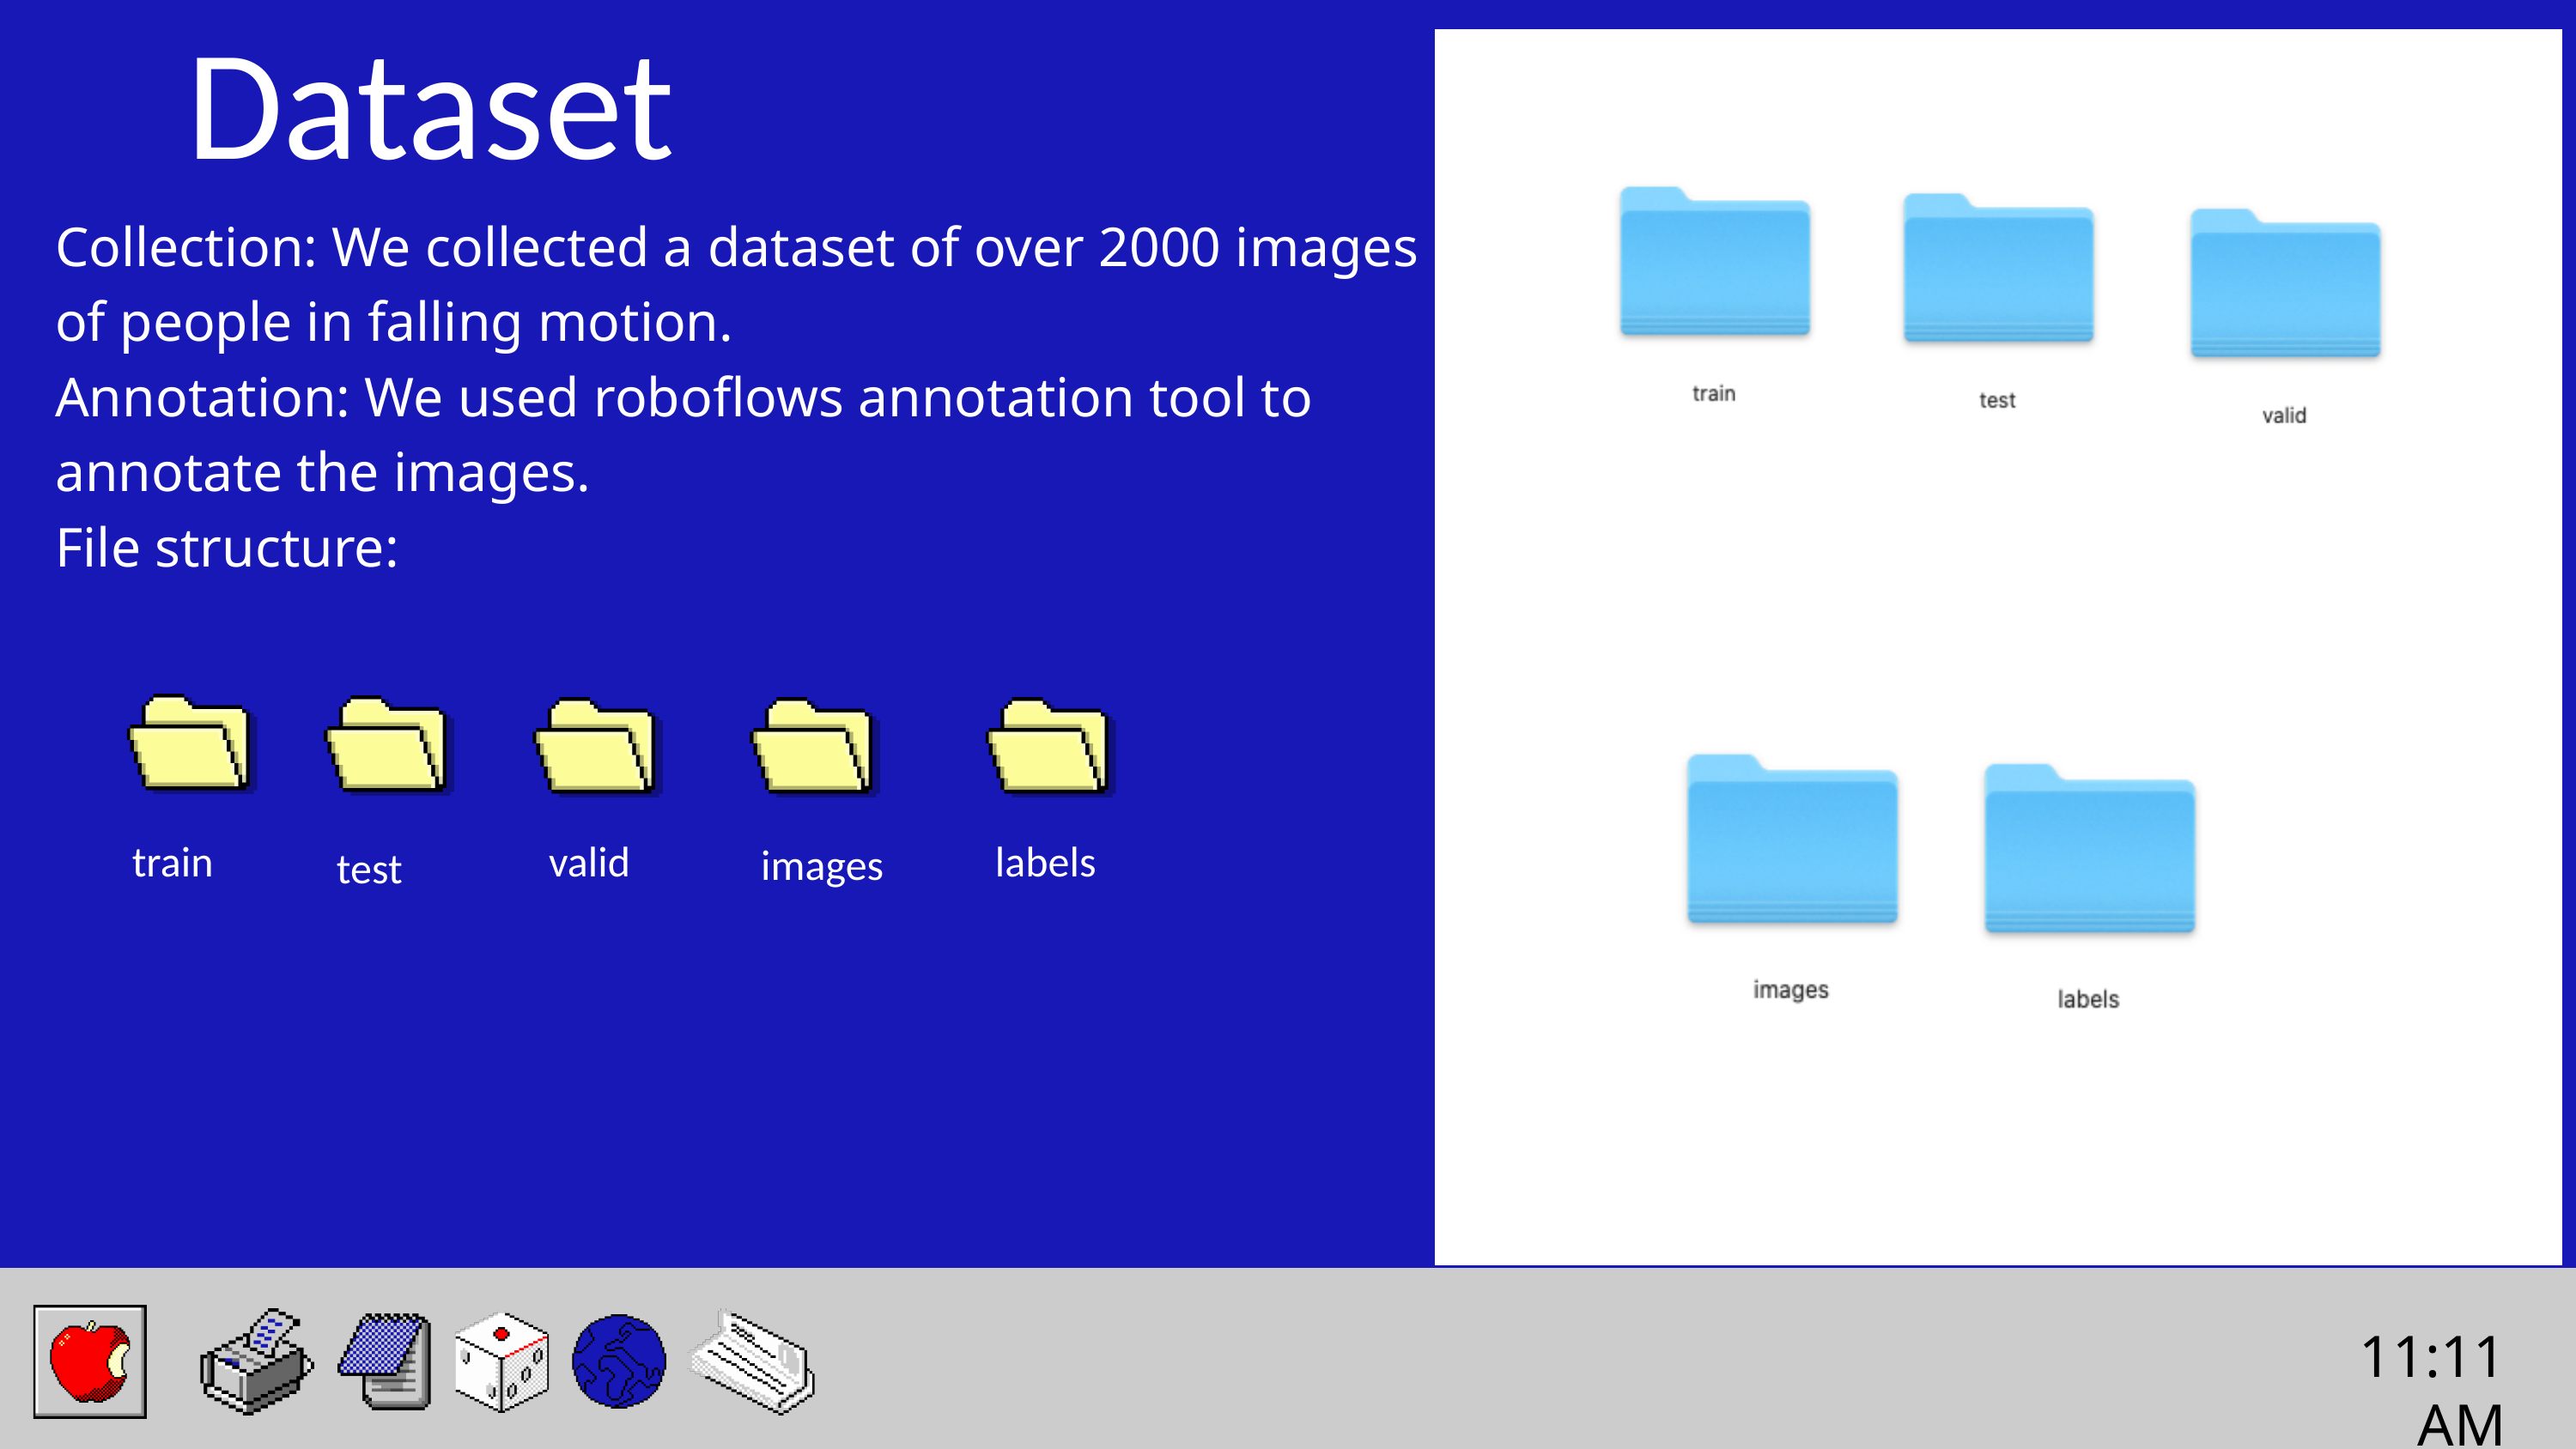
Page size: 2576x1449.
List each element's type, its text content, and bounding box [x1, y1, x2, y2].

text_box [324, 695, 454, 796]
text_box test [324, 834, 454, 899]
text_box [750, 697, 880, 797]
text_box valid [536, 828, 666, 892]
picture [1435, 29, 2562, 1265]
text_box train [119, 828, 250, 892]
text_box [0, 1274, 2576, 1449]
text_box [985, 697, 1116, 797]
text_box images [748, 830, 923, 895]
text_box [33, 1304, 148, 1419]
text_box labels [982, 828, 1113, 892]
text_box [532, 697, 663, 797]
text_box [126, 694, 258, 794]
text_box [9, 29, 1461, 575]
